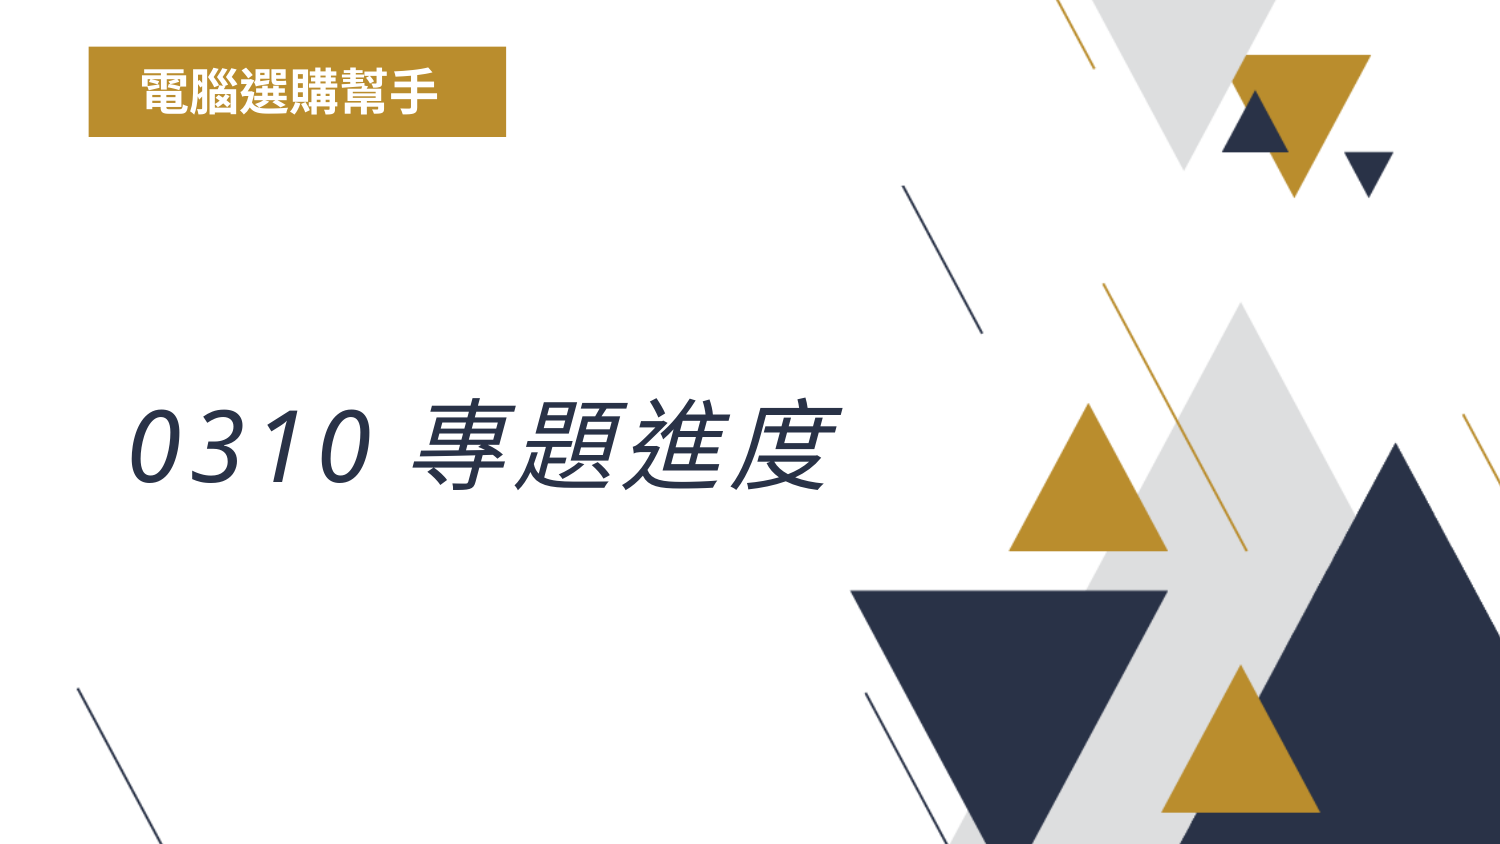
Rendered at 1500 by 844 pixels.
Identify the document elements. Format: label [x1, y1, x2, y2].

text_box [88, 46, 603, 137]
picture [0, 0, 1500, 844]
